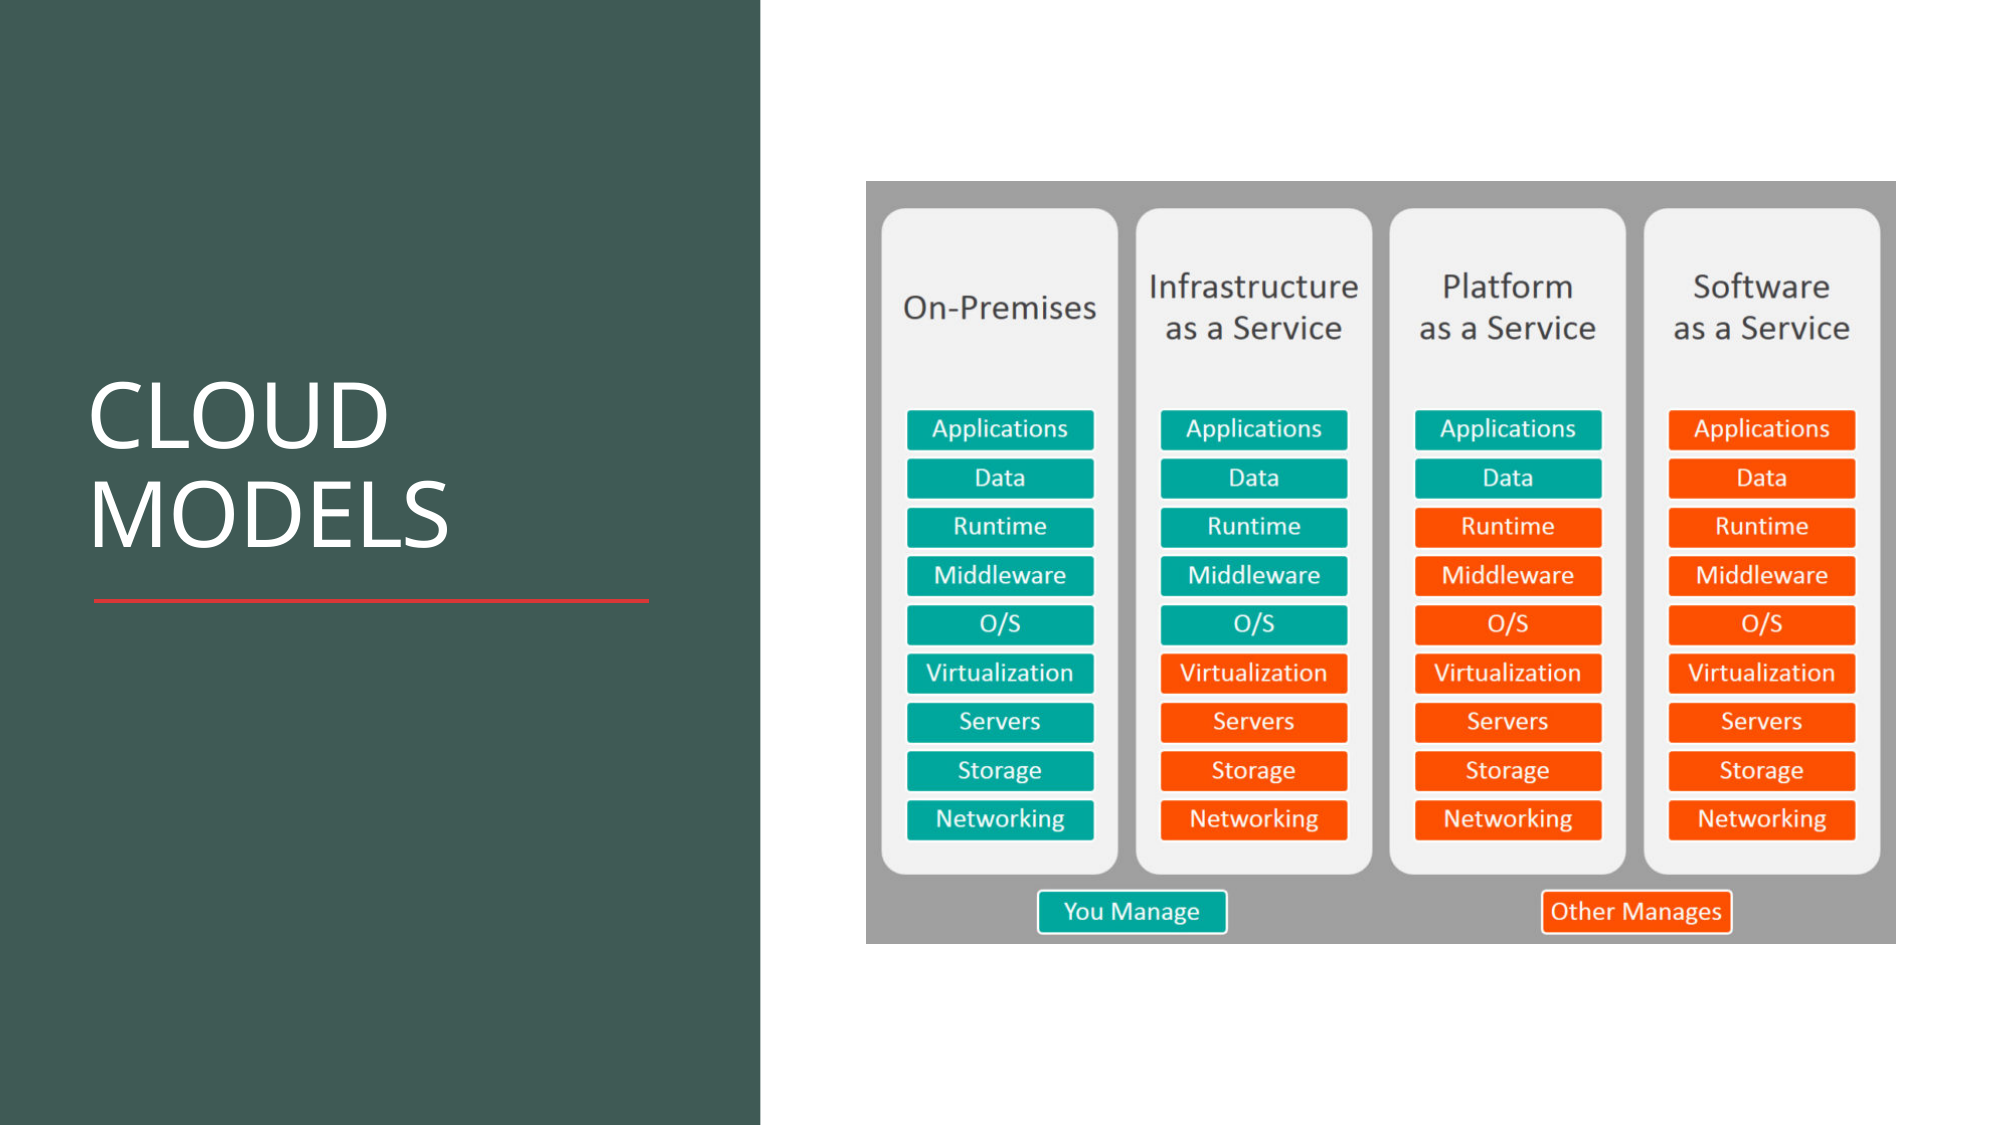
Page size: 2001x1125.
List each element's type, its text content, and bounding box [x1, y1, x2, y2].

title CLOUD MODELS [71, 104, 731, 575]
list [865, 181, 1897, 944]
text_box [762, 0, 2000, 1125]
text_box [0, 0, 762, 1125]
